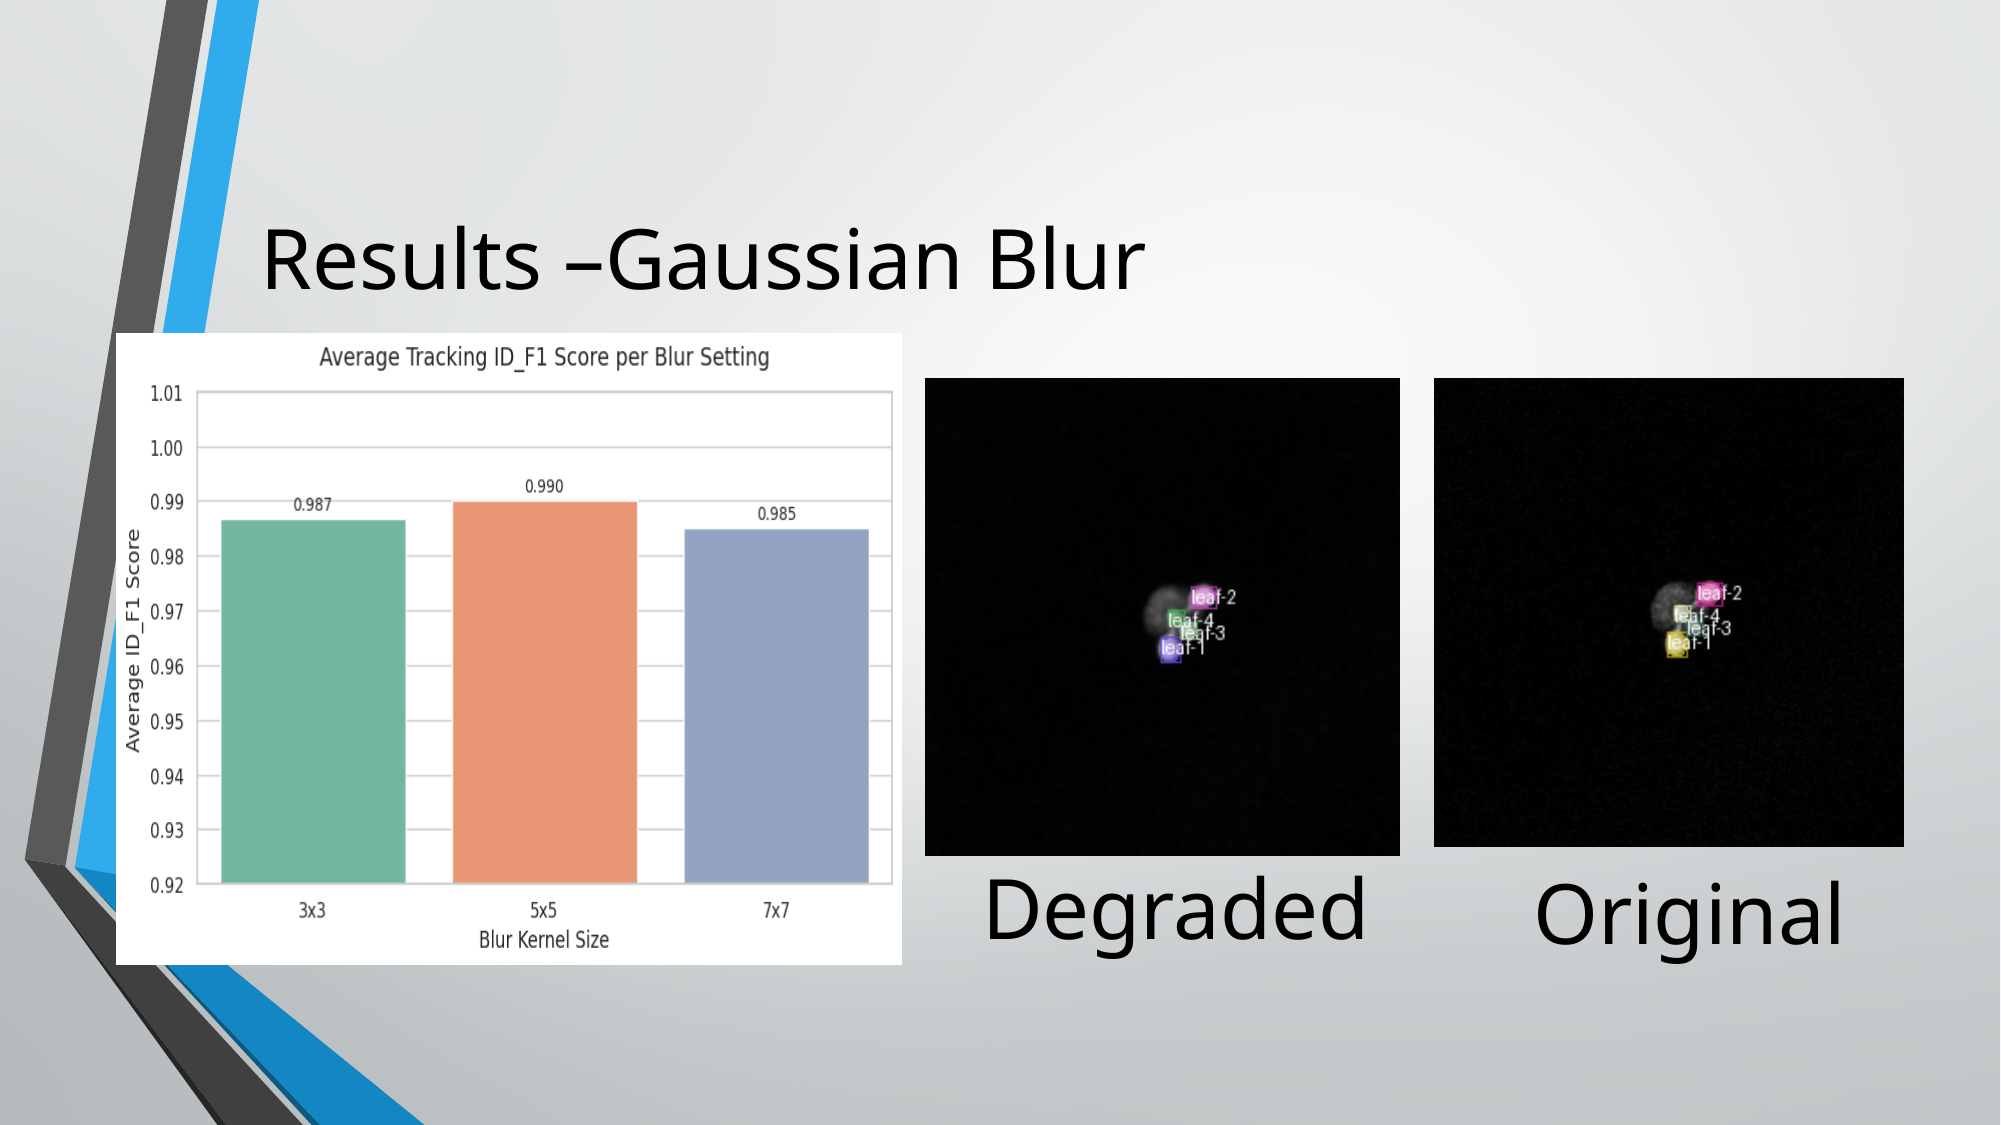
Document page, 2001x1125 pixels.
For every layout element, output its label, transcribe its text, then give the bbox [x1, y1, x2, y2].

text_box Degraded​ [967, 856, 1398, 964]
picture [1434, 378, 1905, 847]
picture [924, 378, 1400, 856]
text_box Original​​ [1518, 853, 1899, 969]
picture [116, 333, 902, 966]
title Results –Gaussian Blur [243, 112, 1187, 400]
